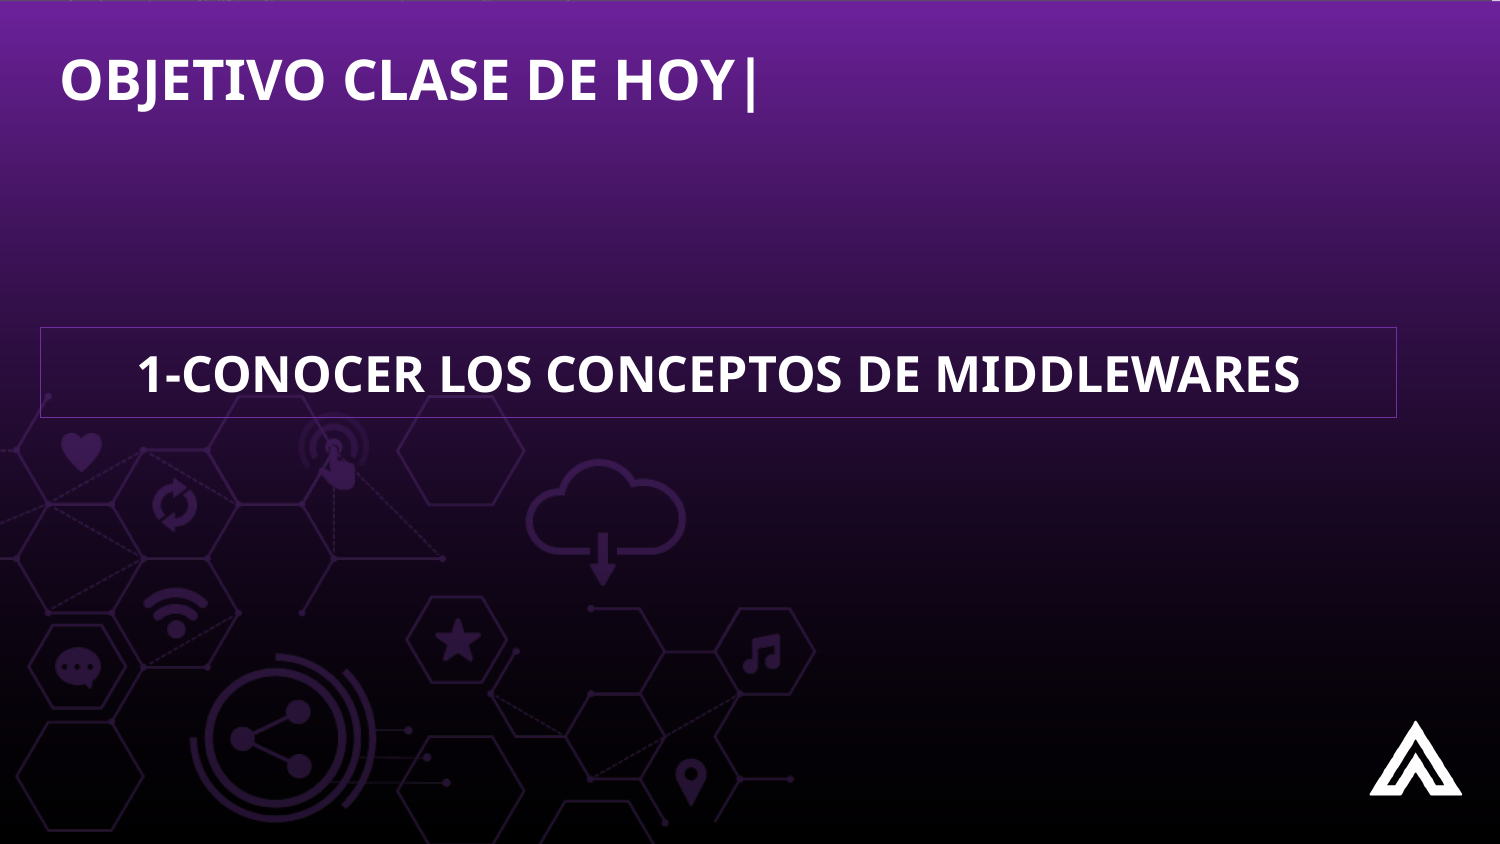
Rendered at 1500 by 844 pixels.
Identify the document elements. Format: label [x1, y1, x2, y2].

text_box [0, 0, 1500, 844]
picture [1356, 708, 1466, 810]
